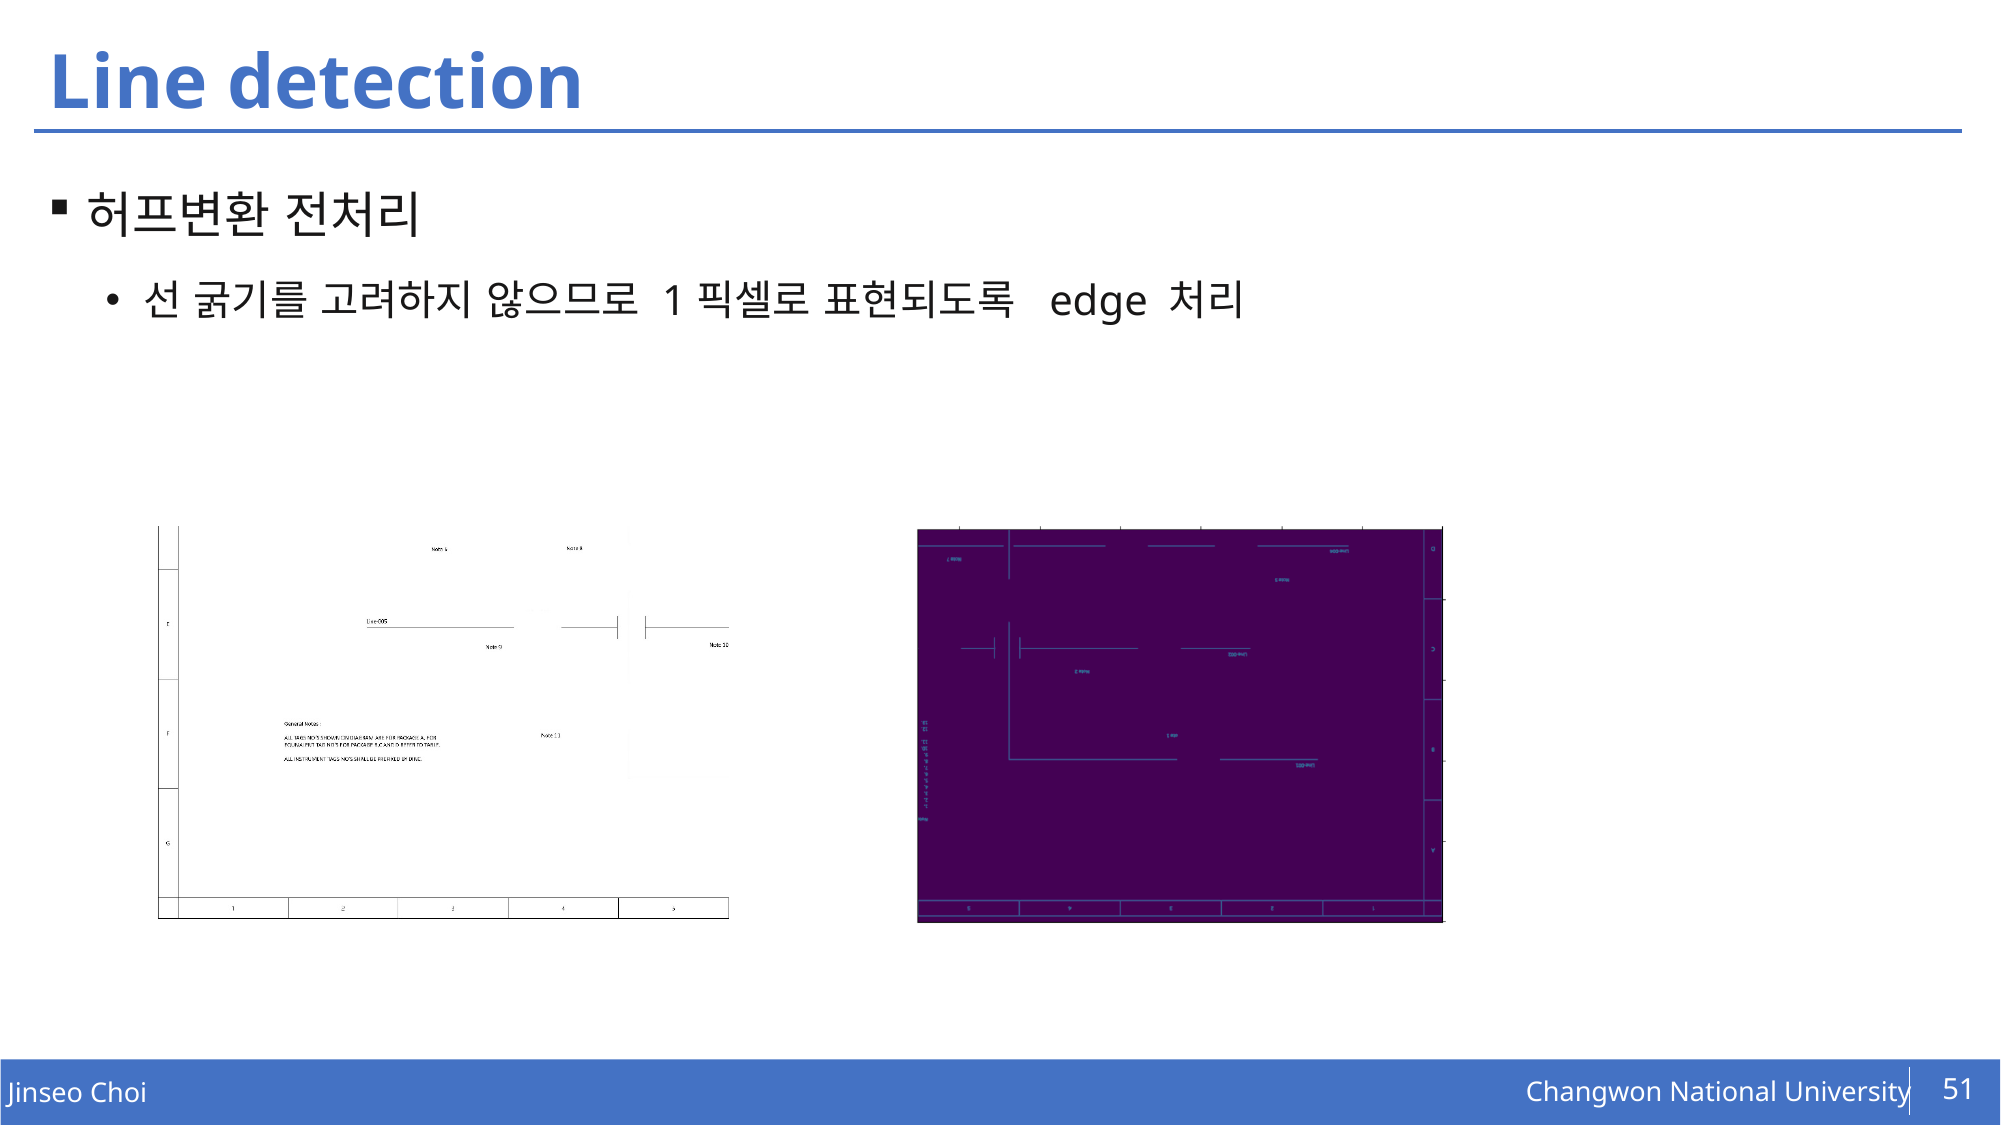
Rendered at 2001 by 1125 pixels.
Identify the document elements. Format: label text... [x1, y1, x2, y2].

text_box 허프변환 전처리 선 굵기를 고려하지 않으므로 1픽셀로 표현되도록 edge 처리 [33, 152, 1963, 997]
picture [157, 526, 729, 928]
picture [801, 526, 1446, 983]
title Line detection [33, 27, 1963, 143]
slide_number 51 [1922, 1060, 1996, 1121]
